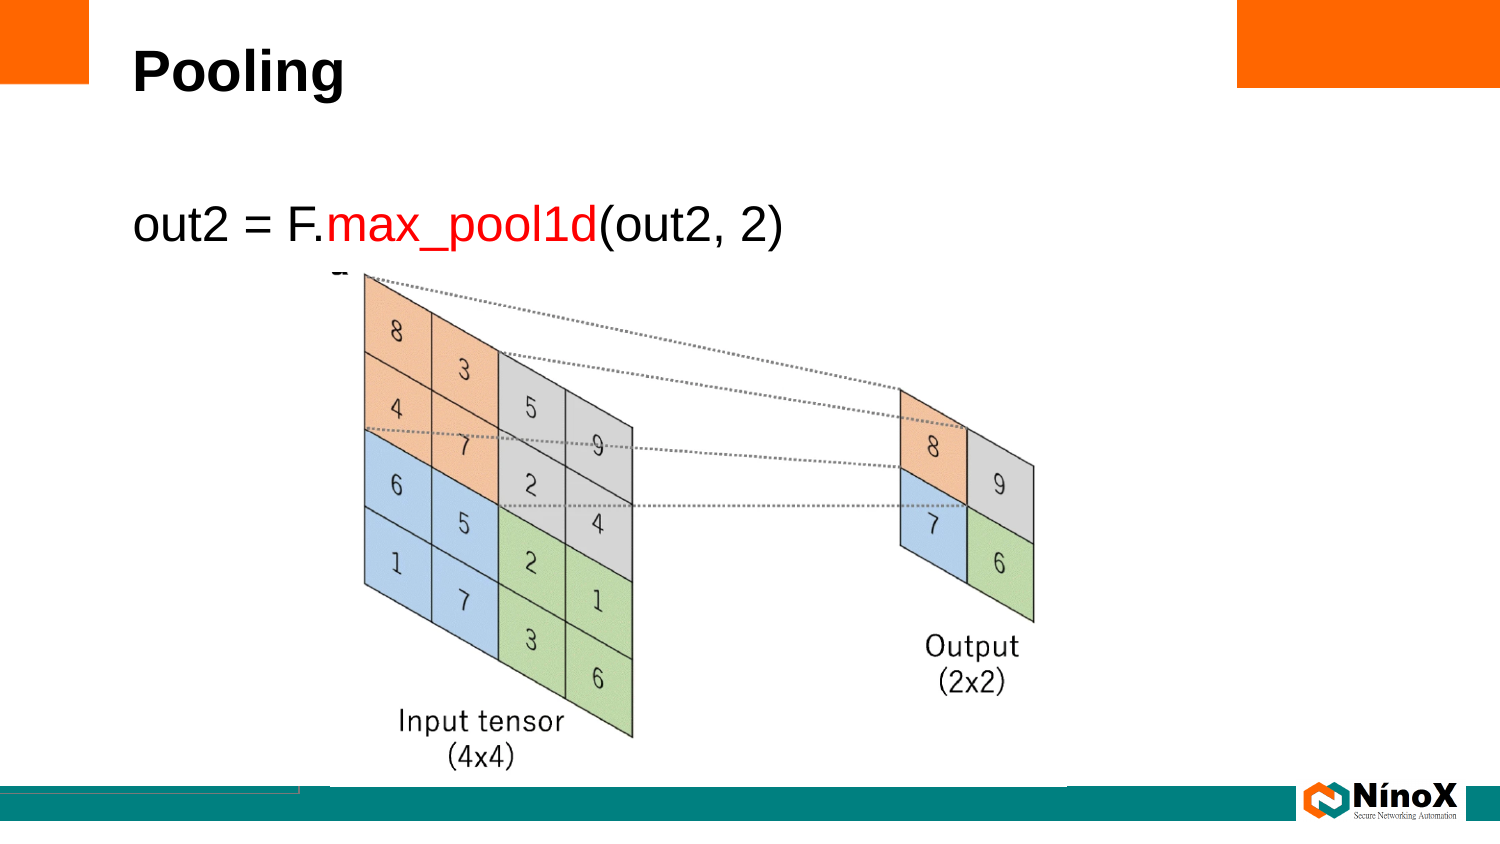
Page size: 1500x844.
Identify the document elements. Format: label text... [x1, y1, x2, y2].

title Pooling [132, 33, 1211, 107]
picture [0, 0, 89, 86]
picture [1237, 0, 1500, 88]
list out2 = F.max_pool1d(out2, 2) [132, 190, 1468, 737]
picture [0, 272, 1500, 822]
